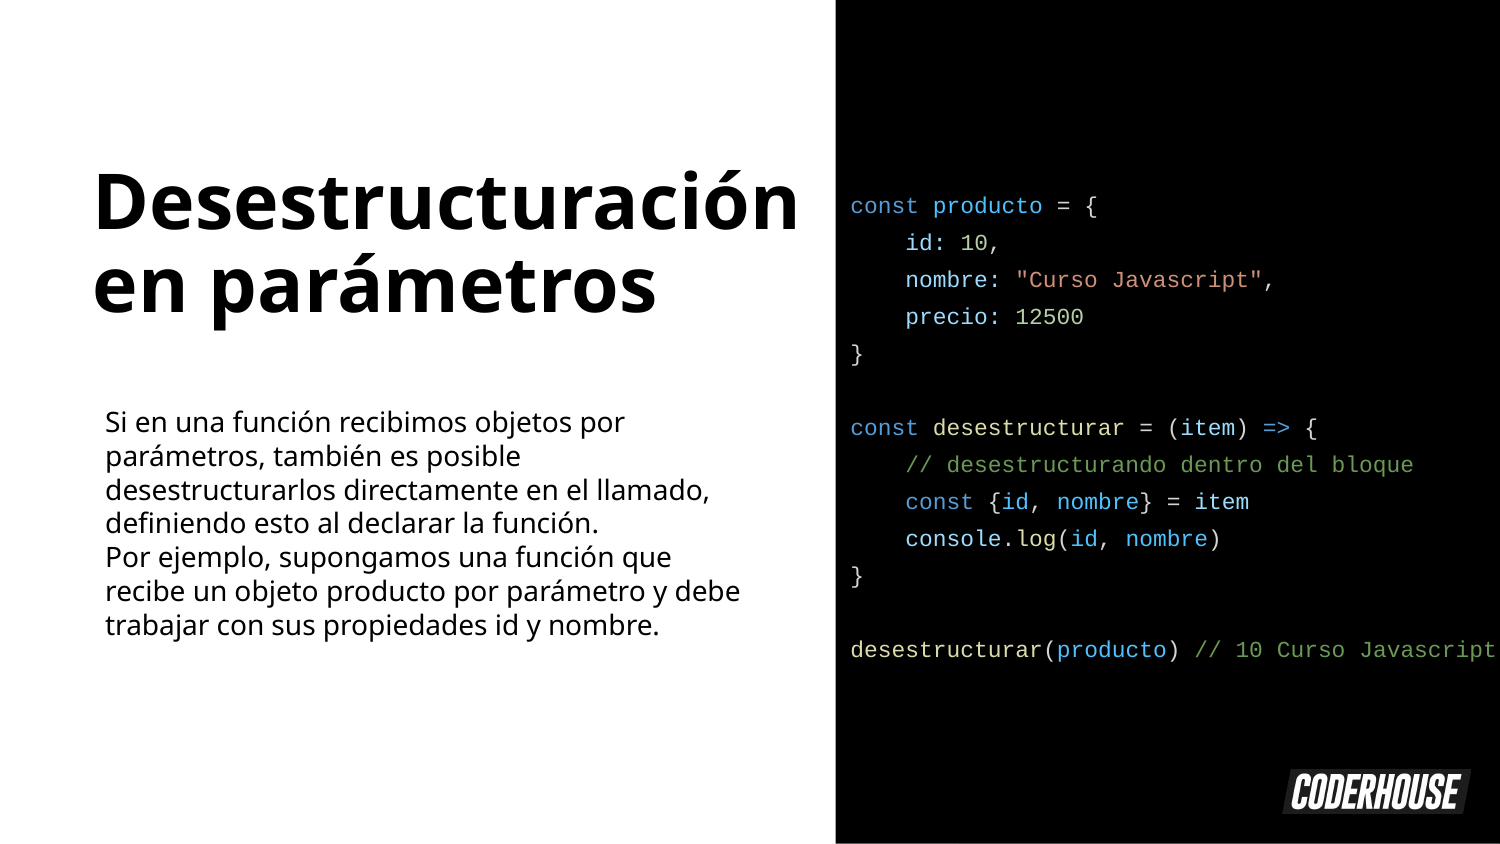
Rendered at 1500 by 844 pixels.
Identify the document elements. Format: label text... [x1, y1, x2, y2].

text_box Desestructuración en parámetros [78, 147, 835, 344]
text_box Si en una función recibimos objetos por parámetros, también es posible desestructurarlos directamente en el llamado, definiendo esto al declarar la función. Por ejemplo, supongamos una función que recibe un objeto producto por parámetro y debe trabajar con sus propiedades id y nombre. [90, 389, 769, 724]
text_box const producto = { id: 10, nombre: "Curso Javascript", precio: 12500 } const desestructurar = (item) => { // desestructurando dentro del bloque const {id, nombre} = item console.log(id, nombre) } desestructurar(producto) // 10 Curso Javascript [835, 0, 956, 844]
picture [958, 0, 1500, 844]
